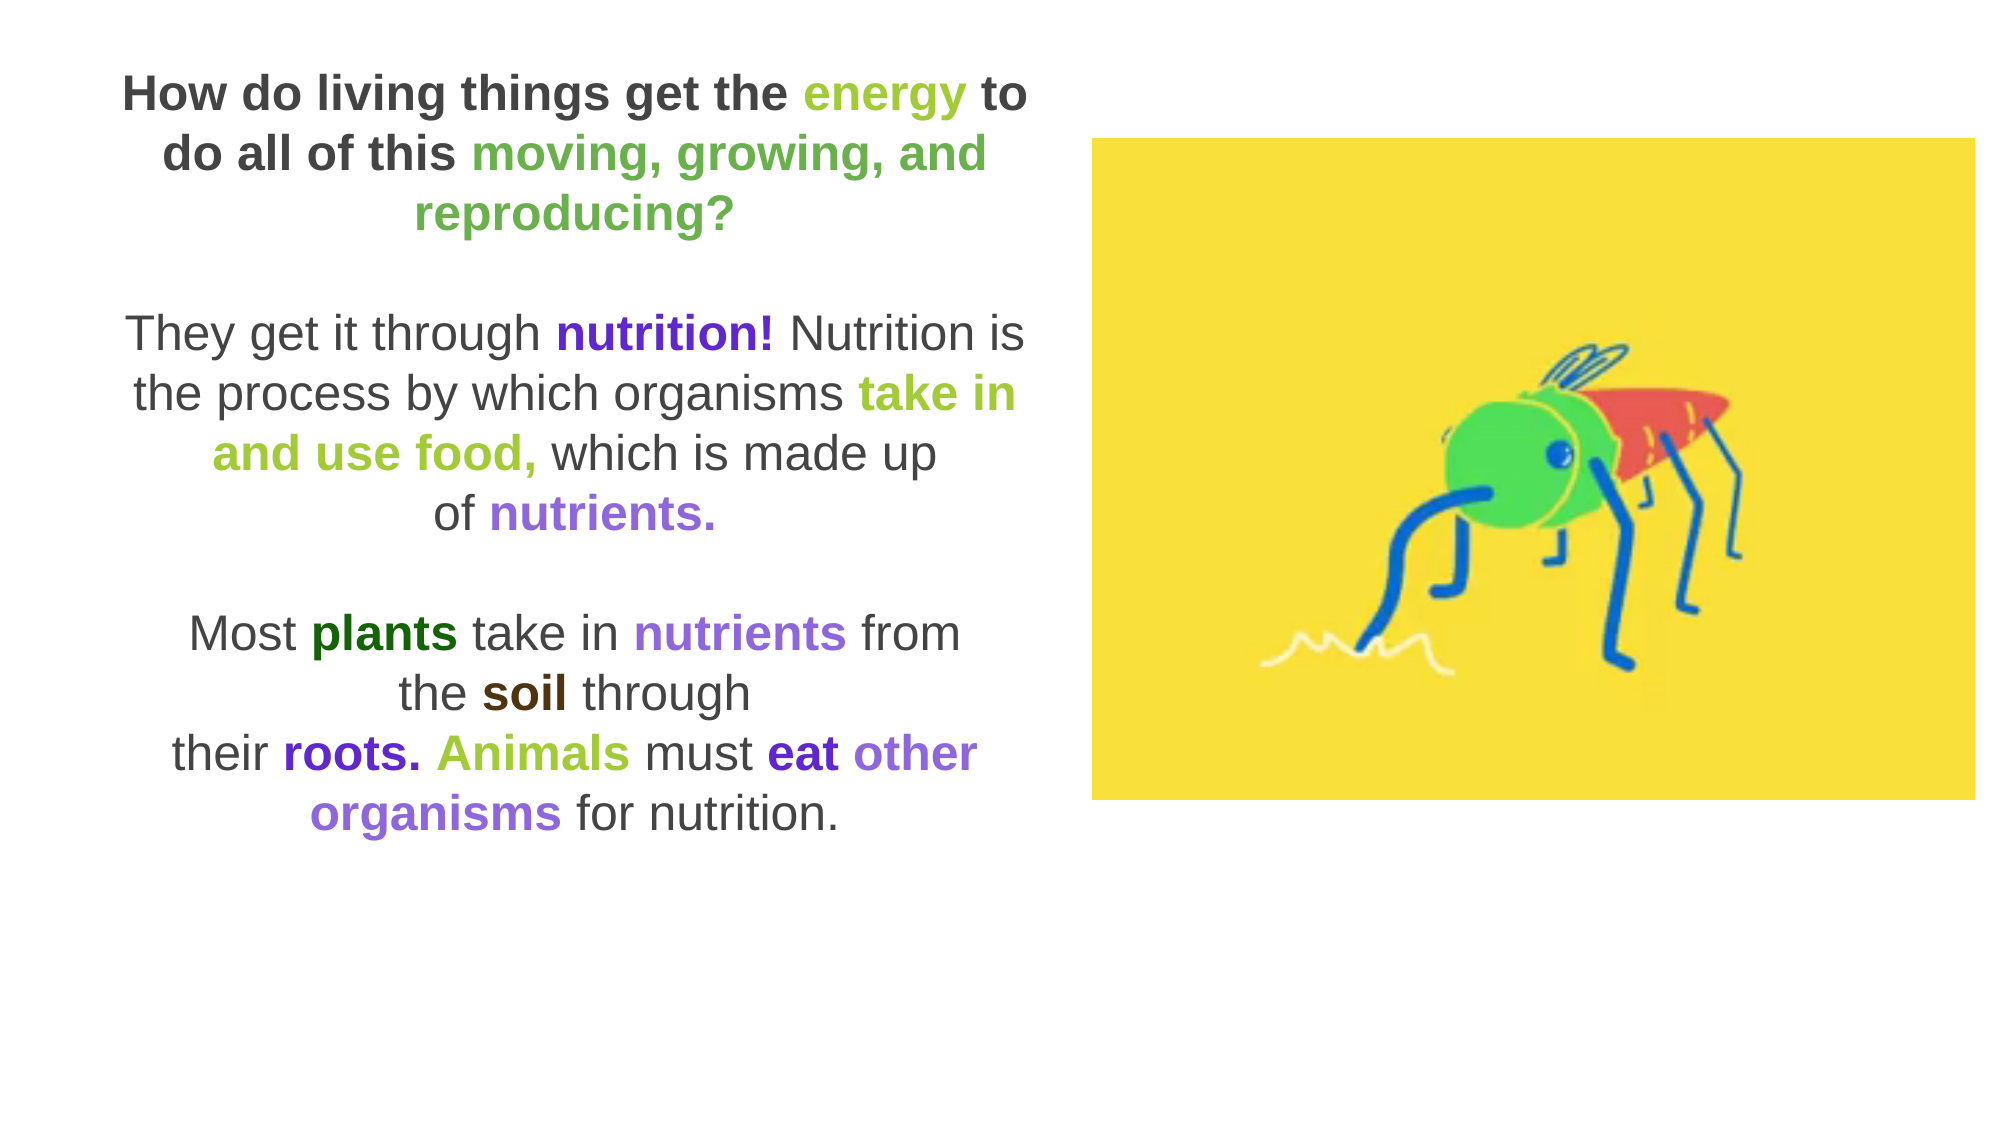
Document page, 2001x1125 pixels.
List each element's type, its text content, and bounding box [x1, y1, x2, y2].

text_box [1091, 137, 1975, 800]
text_box How do living things get the energy to do all of this moving, growing, and reproducing? They get it through nutrition! Nutrition is the process by which organisms take in and use food, which is made up of nutrients. Most plants take in nutrients from the soil through their roots. Animals must eat other organisms for nutrition. [75, 52, 1075, 848]
